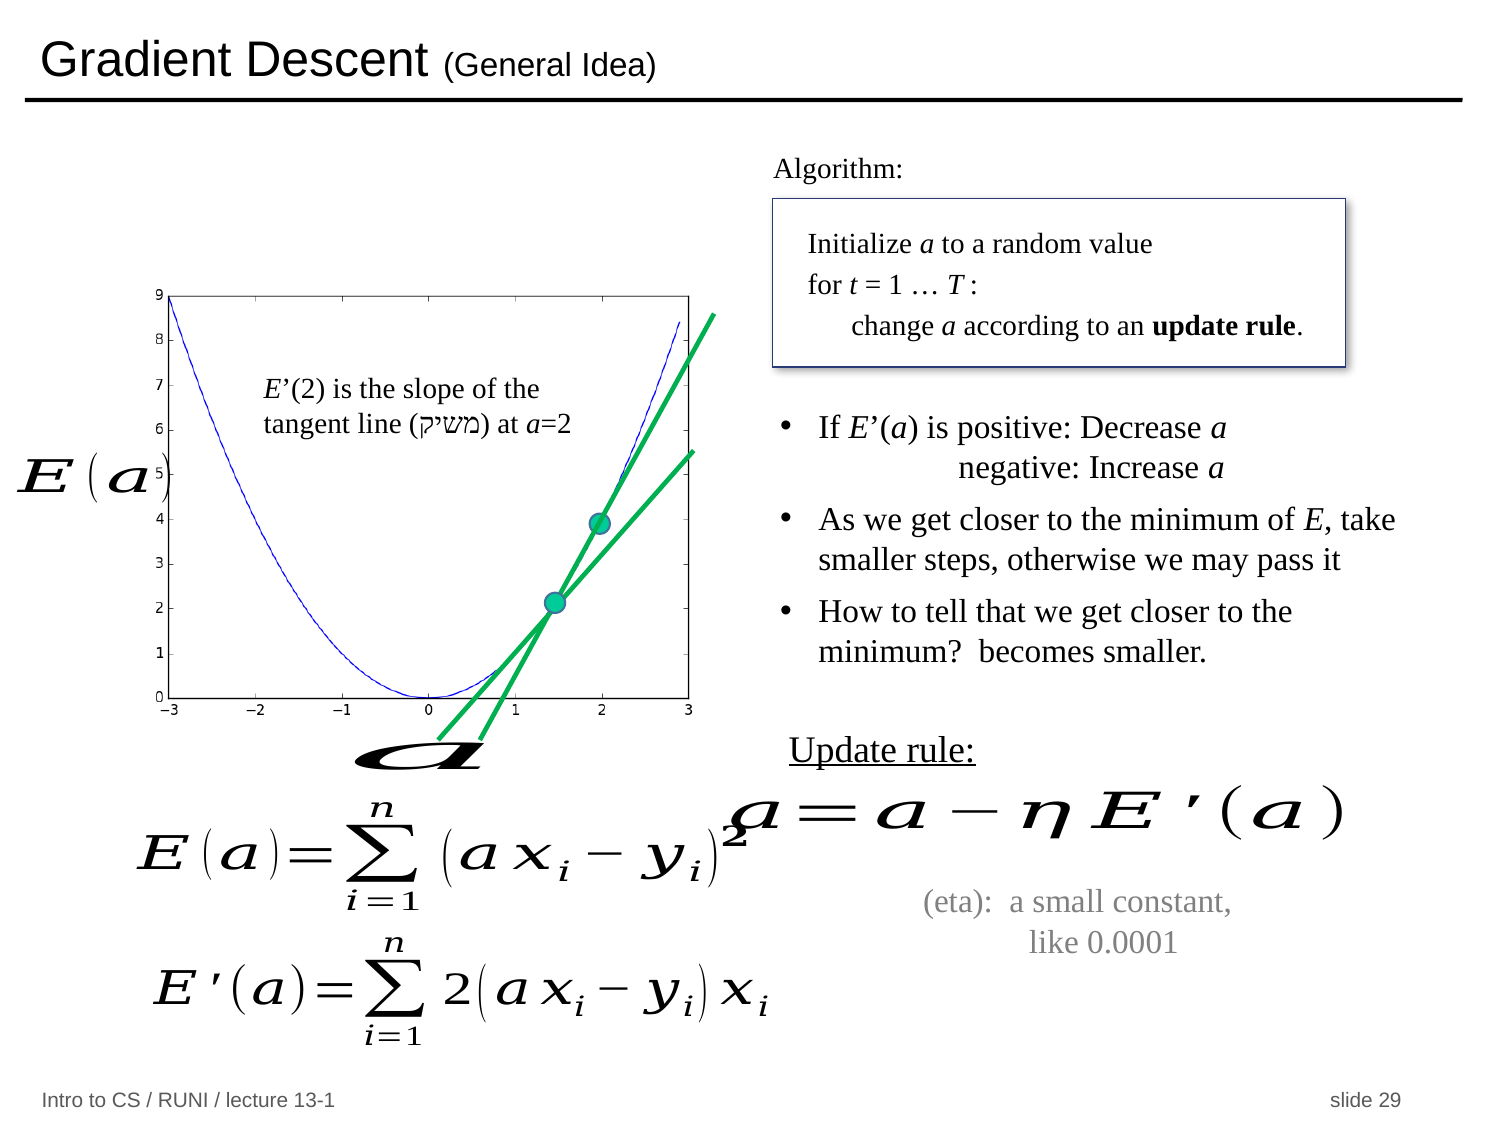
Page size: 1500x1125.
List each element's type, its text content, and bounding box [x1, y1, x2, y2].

text_box Update rule: [774, 717, 991, 778]
text_box Algorithm: [758, 141, 919, 192]
text_box Initialize a to a random value for t = 1 … T : change a according to an update rule. [772, 198, 1346, 368]
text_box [437, 450, 694, 741]
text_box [479, 313, 715, 741]
picture [144, 283, 699, 725]
title Gradient Descent (General Idea) [24, 12, 1463, 100]
